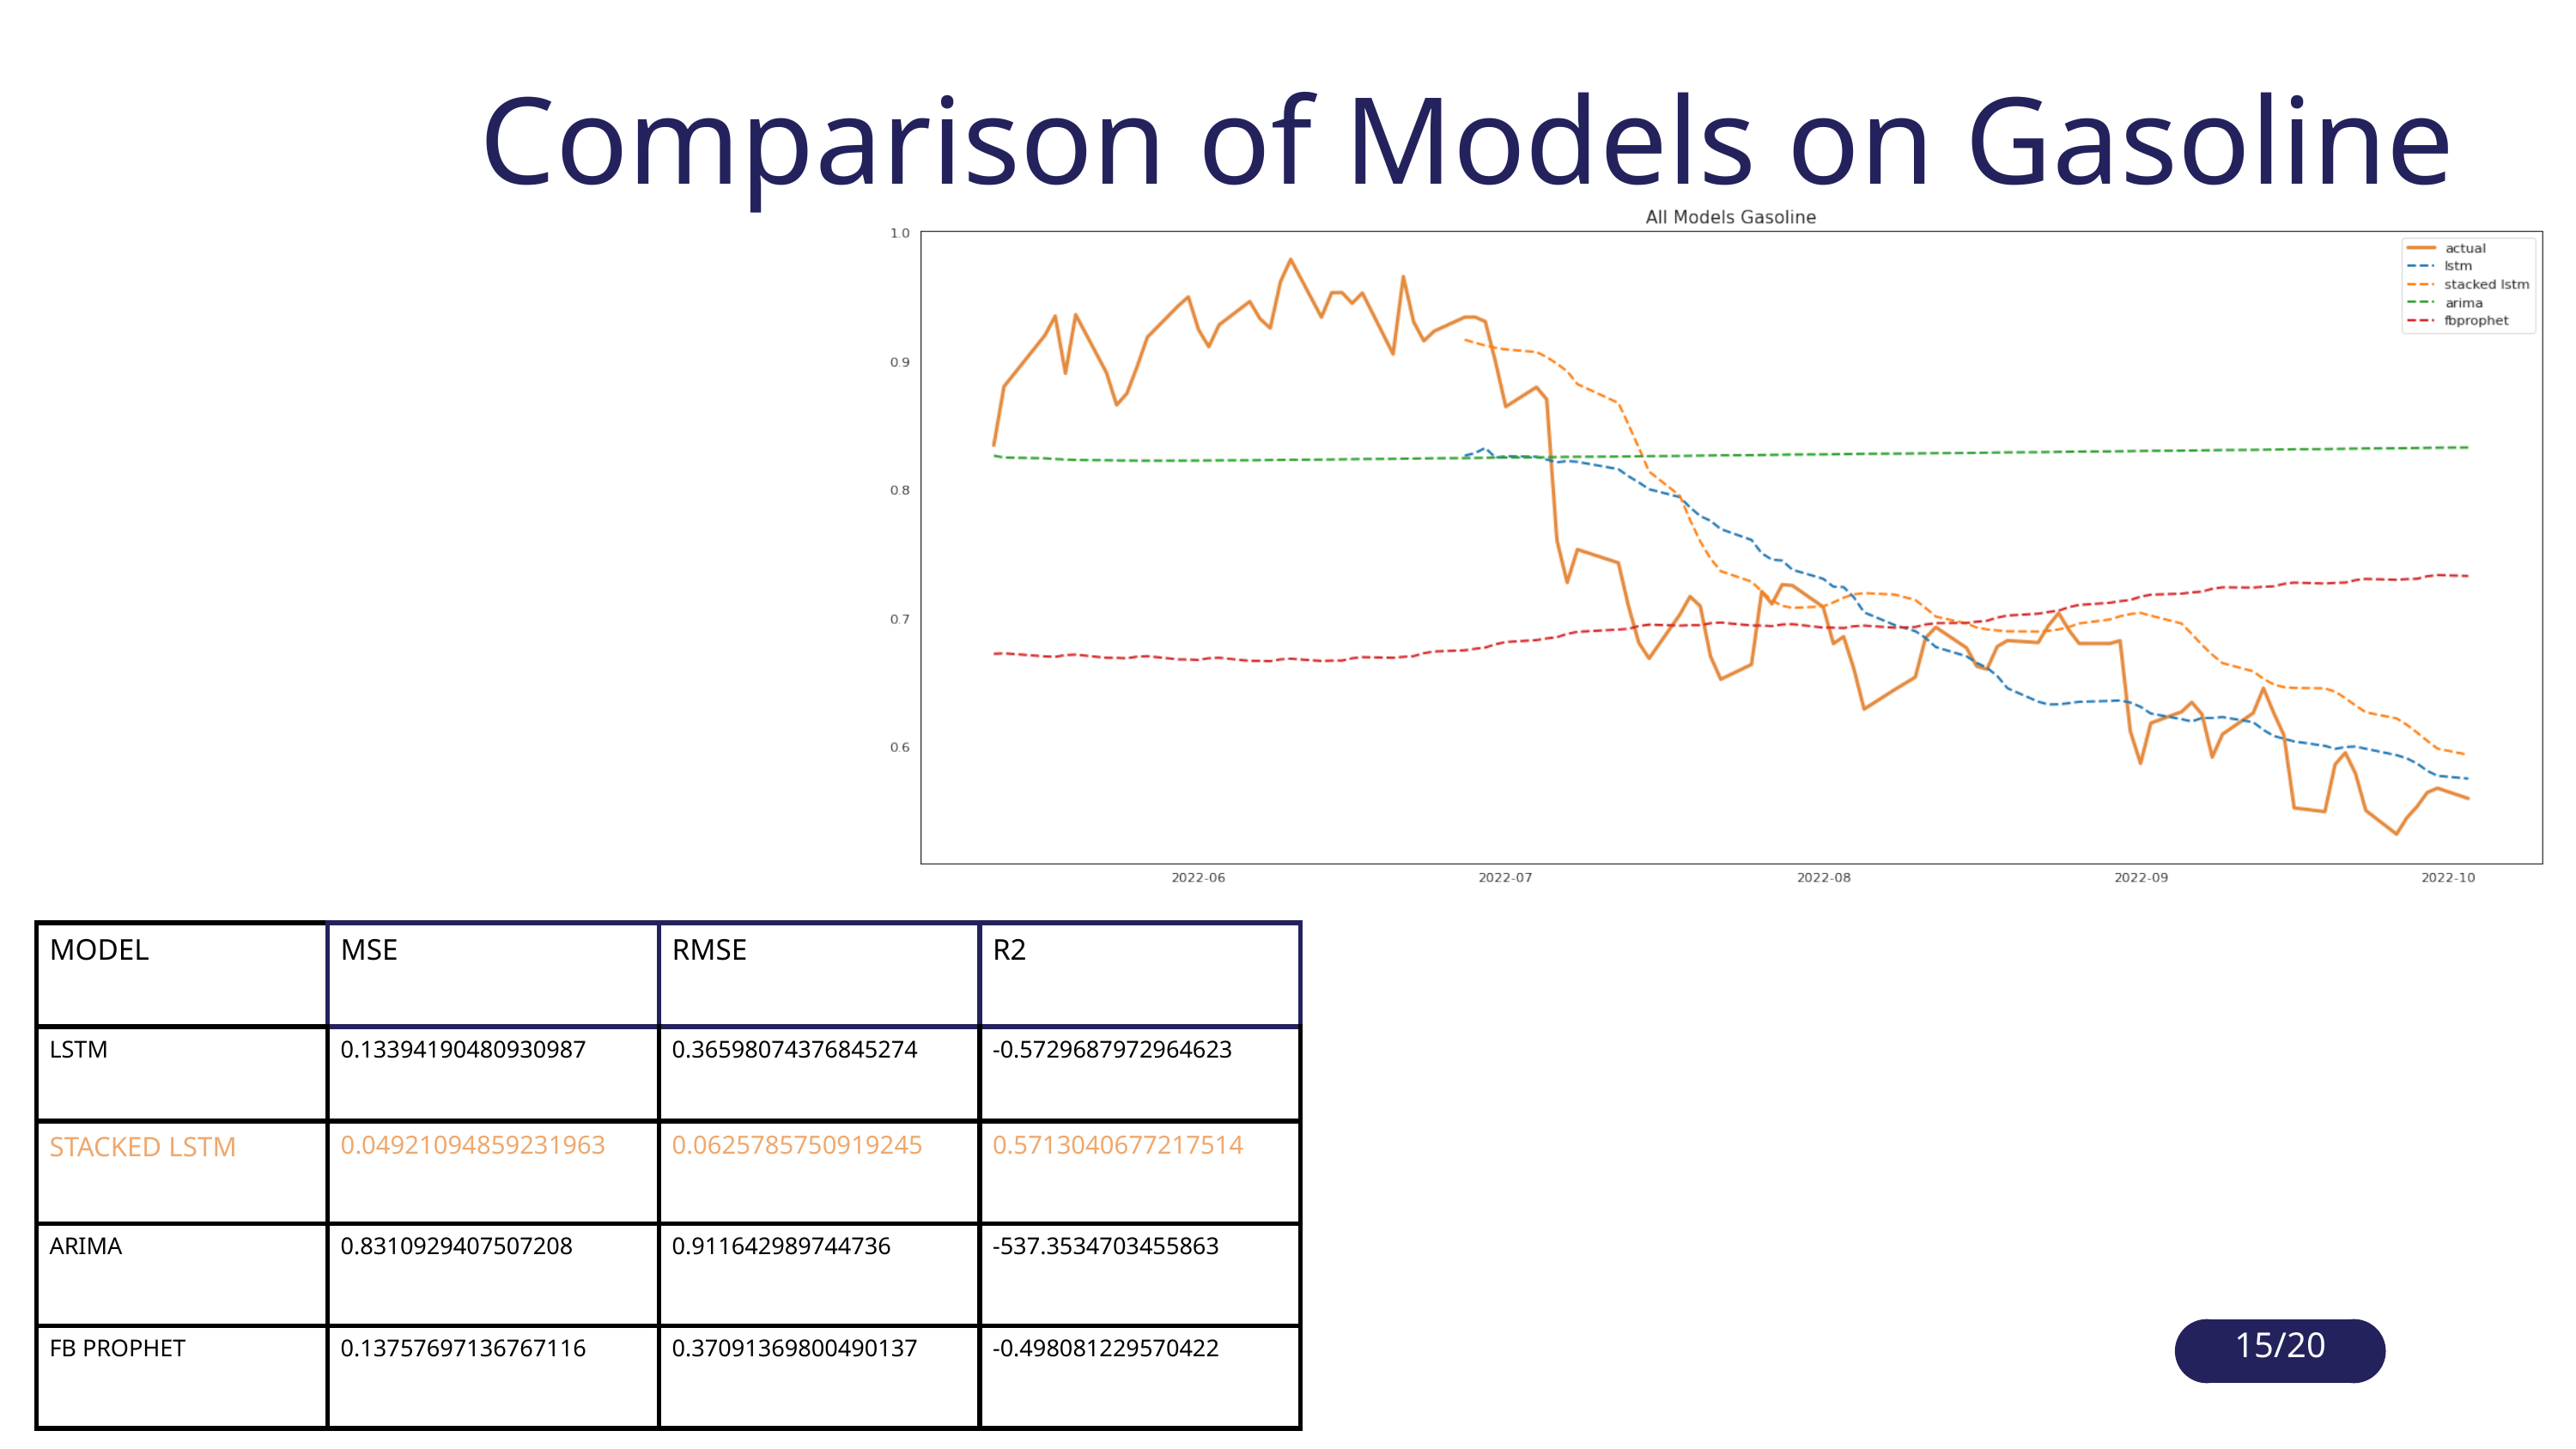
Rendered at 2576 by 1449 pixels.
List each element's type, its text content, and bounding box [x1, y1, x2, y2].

table_header MSE [330, 925, 657, 1024]
table_cell -0.5729687972964623 [982, 1029, 1298, 1119]
table_cell 0.13394190480930987 [330, 1029, 657, 1119]
table_cell 0.911642989744736 [661, 1226, 977, 1324]
table_cell -0.498081229570422 [982, 1328, 1298, 1426]
table_cell -537.3534703455863 [982, 1226, 1298, 1324]
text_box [2354, 1319, 2386, 1384]
table_cell STACKED LSTM [39, 1124, 325, 1222]
table_cell FB PROPHET [39, 1328, 325, 1426]
table_header R2 [982, 925, 1298, 1024]
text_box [2206, 1319, 2354, 1384]
table_cell 0.8310929407507208 [330, 1226, 657, 1324]
table_cell 0.04921094859231963 [330, 1124, 657, 1222]
table_cell 0.37091369800490137 [661, 1328, 977, 1426]
table_header RMSE [661, 925, 977, 1024]
text_box Comparison of Models on Gasoline [317, 100, 2456, 209]
table_header MODEL [39, 925, 325, 1024]
table_cell 0.13757697136767116 [330, 1328, 657, 1426]
table_cell 0.5713040677217514 [982, 1124, 1298, 1222]
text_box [2174, 1319, 2205, 1384]
table_cell LSTM [39, 1029, 325, 1119]
table_cell 0.0625785750919245 [661, 1124, 977, 1222]
table_cell ARIMA [39, 1226, 325, 1324]
picture [880, 202, 2549, 893]
table_cell 0.36598074376845274 [661, 1029, 977, 1119]
